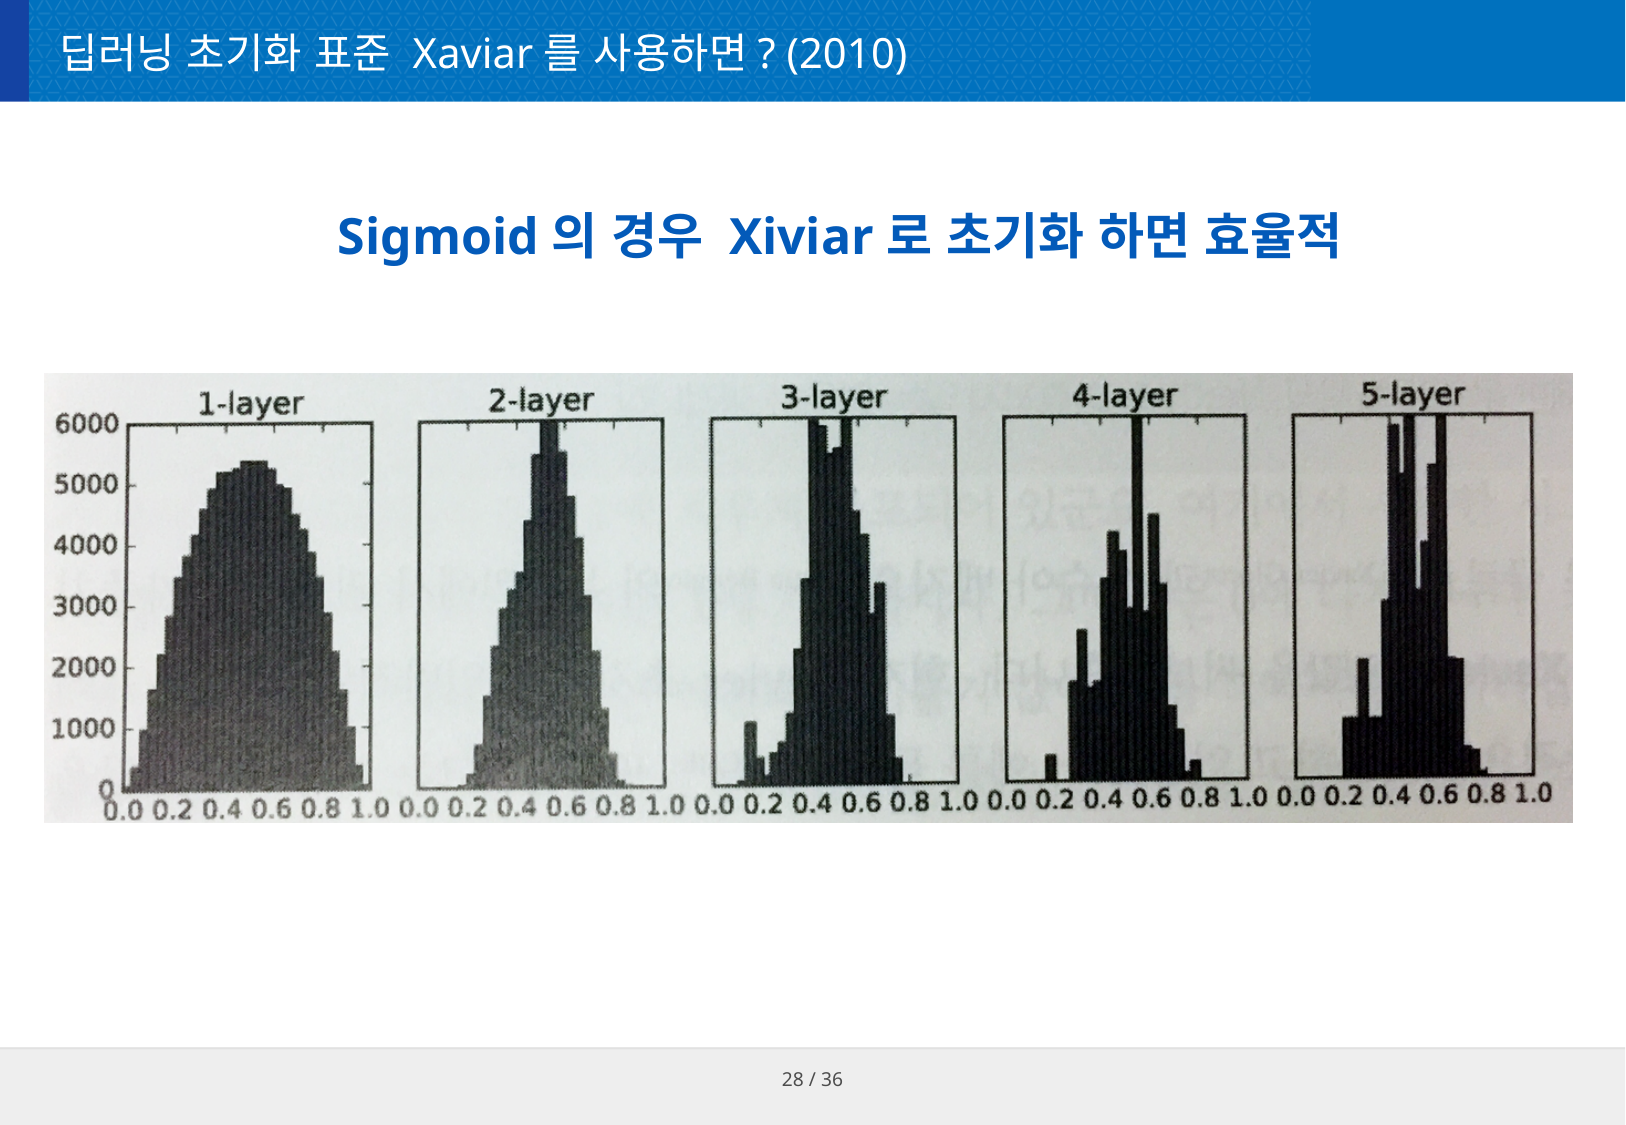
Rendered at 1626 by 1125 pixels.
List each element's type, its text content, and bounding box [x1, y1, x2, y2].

picture [0, 0, 1626, 1125]
title 딥러닝 초기화 표준 Xaviar를 사용하면? (2010) [44, 19, 1049, 81]
text_box Sigmoid의 경우 Xiviar로 초기화 하면 효율적 [322, 196, 1358, 273]
